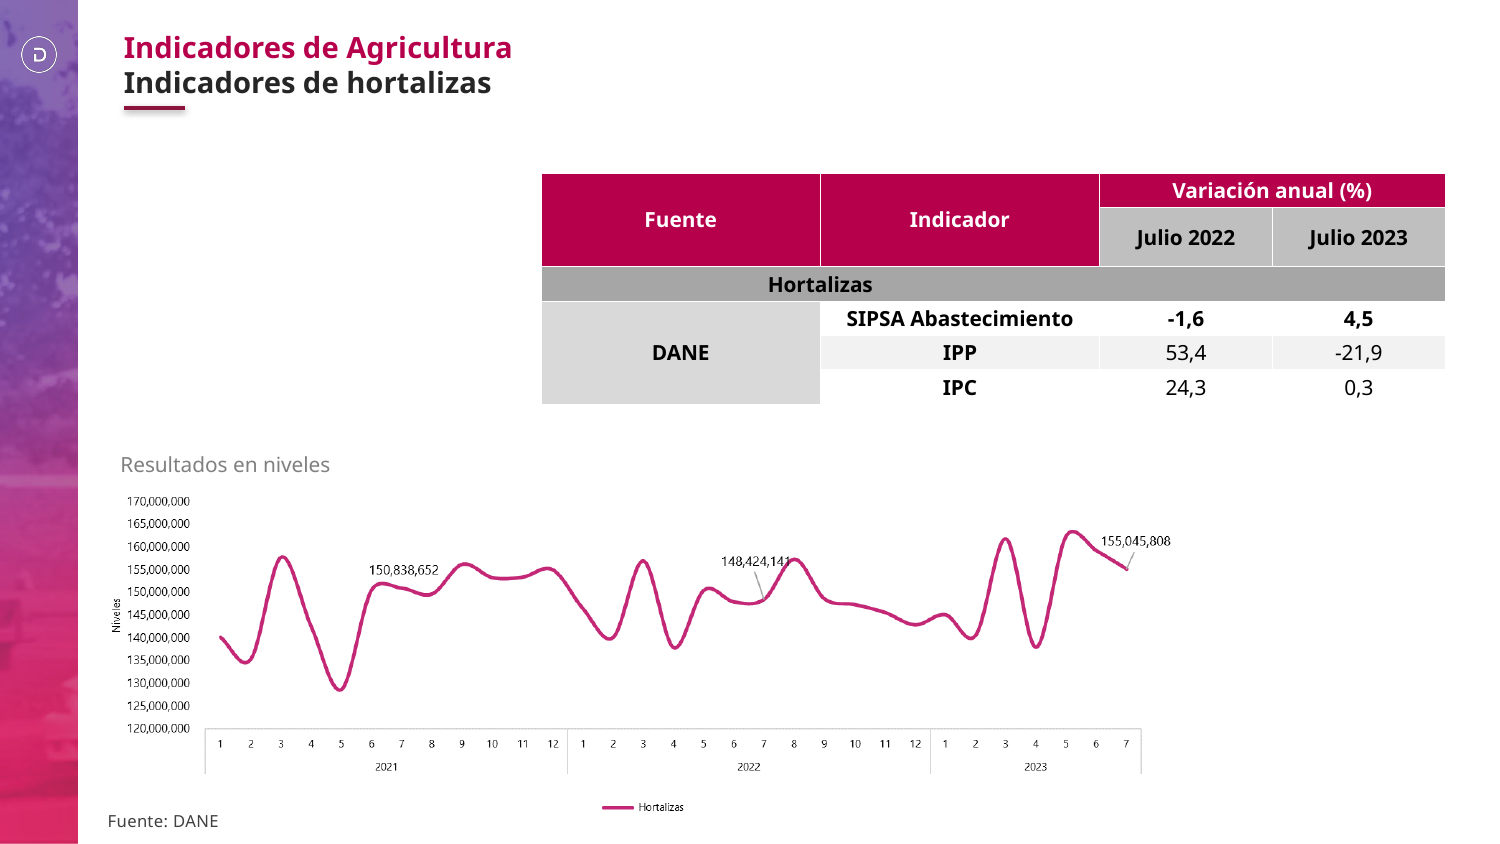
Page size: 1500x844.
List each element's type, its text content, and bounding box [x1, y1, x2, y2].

table_cell SIPSA Abastecimiento [821, 302, 1099, 335]
text_box Indicadores de Agricultura Indicadores de hortalizas [121, 29, 1138, 100]
table_cell DANE [542, 302, 820, 404]
table_cell -21,9 [1273, 336, 1445, 369]
text_box Resultados en niveles [105, 444, 448, 476]
table_cell Julio 2023 [1273, 208, 1445, 266]
table_cell 24,3 [1100, 370, 1272, 404]
table_cell [1100, 267, 1272, 301]
table_header Variación anual (%) [1100, 174, 1445, 207]
picture [21, 36, 57, 73]
table_cell Julio 2022 [1100, 208, 1272, 266]
table_cell 4,5 [1273, 302, 1445, 335]
table_cell 0,3 [1273, 370, 1445, 404]
table_cell -1,6 [1100, 302, 1272, 335]
table_cell 53,4 [1100, 336, 1272, 369]
picture [105, 476, 1180, 827]
table_cell IPC [821, 370, 1099, 404]
table_cell IPP [821, 336, 1099, 369]
table_cell [1272, 267, 1445, 301]
table_header Indicador [821, 174, 1099, 266]
table_header Fuente [542, 174, 820, 266]
table_cell Hortalizas [542, 267, 1100, 301]
